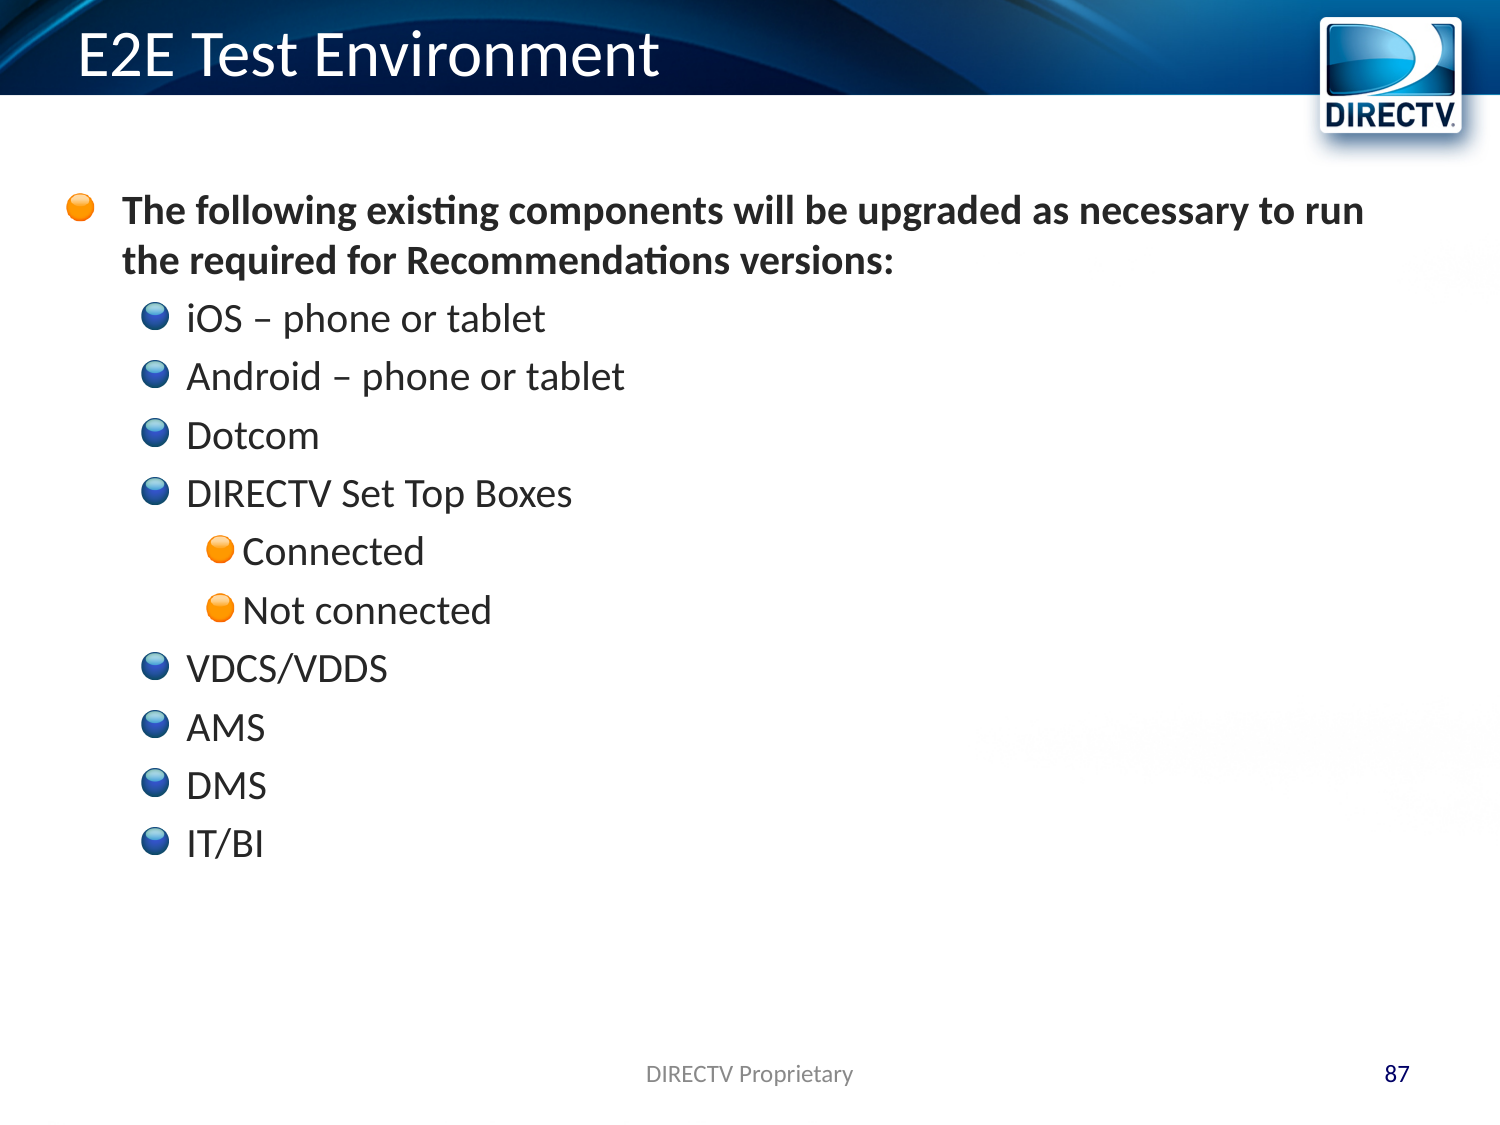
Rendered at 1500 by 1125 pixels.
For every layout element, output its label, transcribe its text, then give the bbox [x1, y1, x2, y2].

picture [0, 0, 1500, 1125]
slide_number 87 [1074, 1042, 1425, 1103]
title E2E Test Environment [62, 0, 1413, 100]
list The following existing components will be upgraded as necessary to run the required for Recommendations versions: iOS – phone or tablet Android – phone or tablet Dotcom DIRECTV Set Top Boxes Connected Not connected VDCS/VDDS AMS DMS IT/BI [50, 174, 1388, 1075]
footer DIRECTV Proprietary [512, 1042, 988, 1103]
